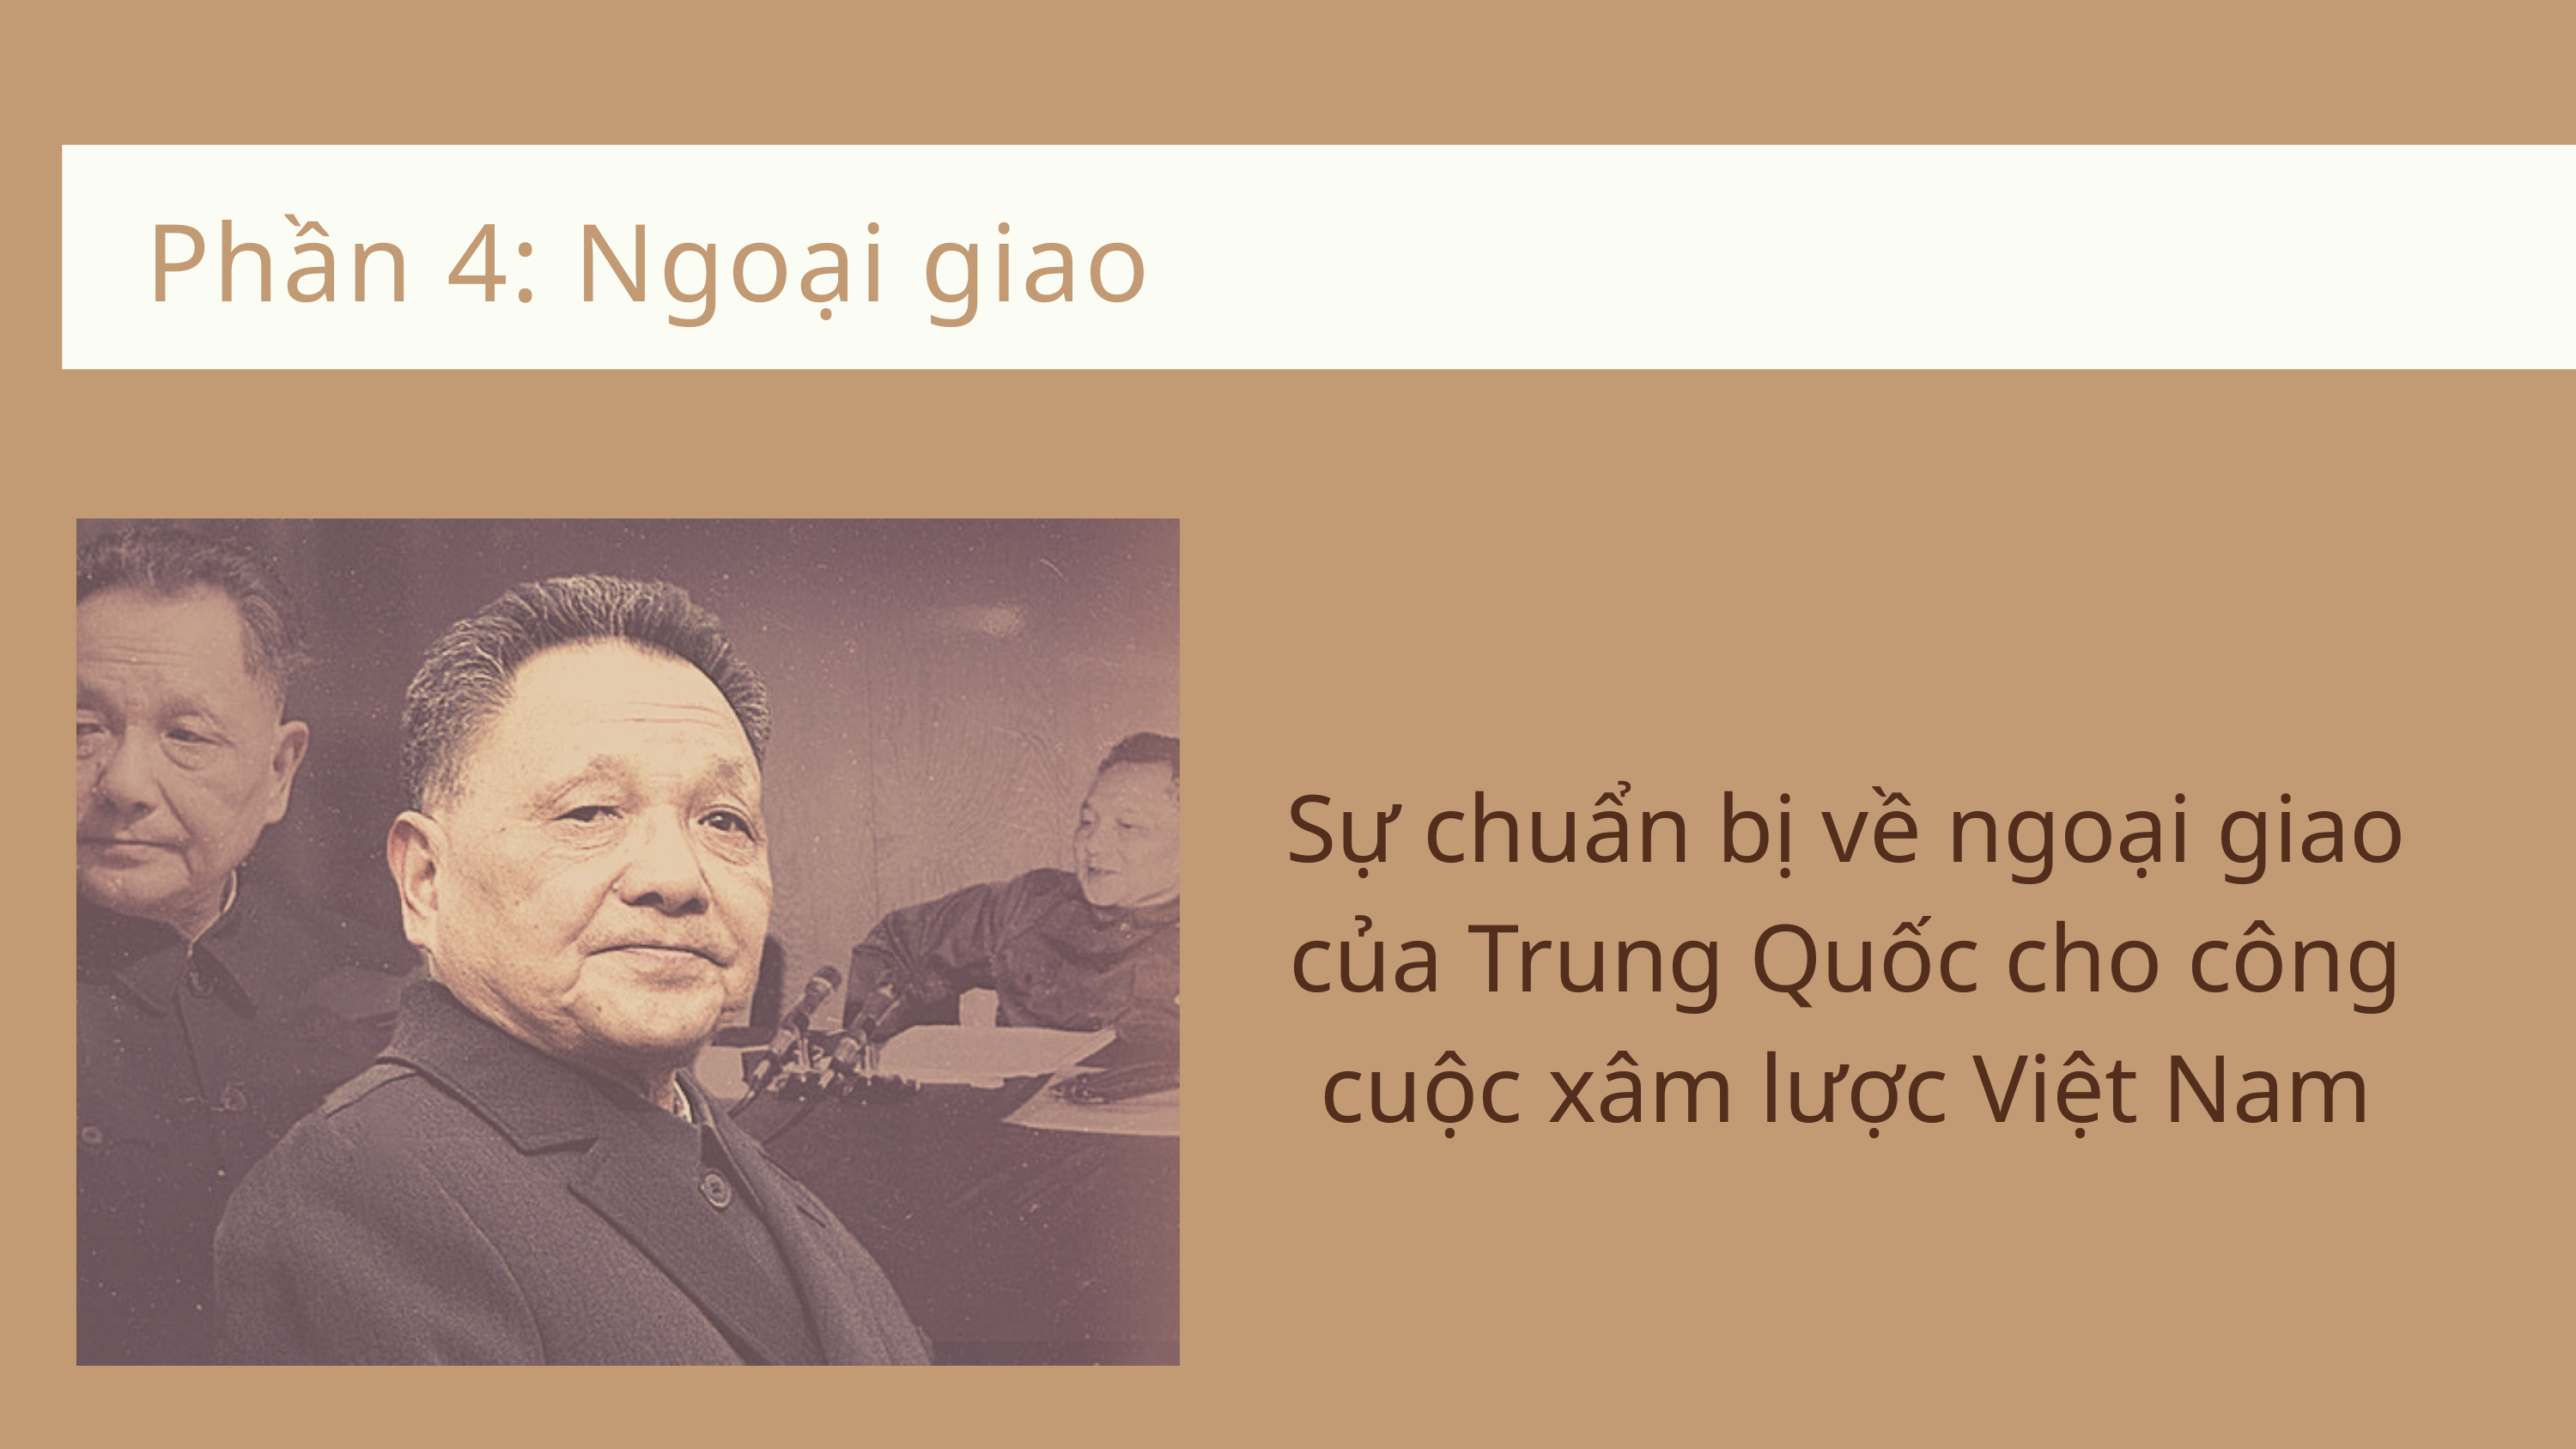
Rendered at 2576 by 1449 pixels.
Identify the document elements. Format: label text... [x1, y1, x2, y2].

text_box Sự chuẩn bị về ngoại giao của Trung Quốc cho công cuộc xâm lược Việt Nam [1260, 1067, 2433, 1141]
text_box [1218, 616, 2476, 1059]
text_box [62, 144, 2576, 370]
picture [76, 518, 1180, 1367]
